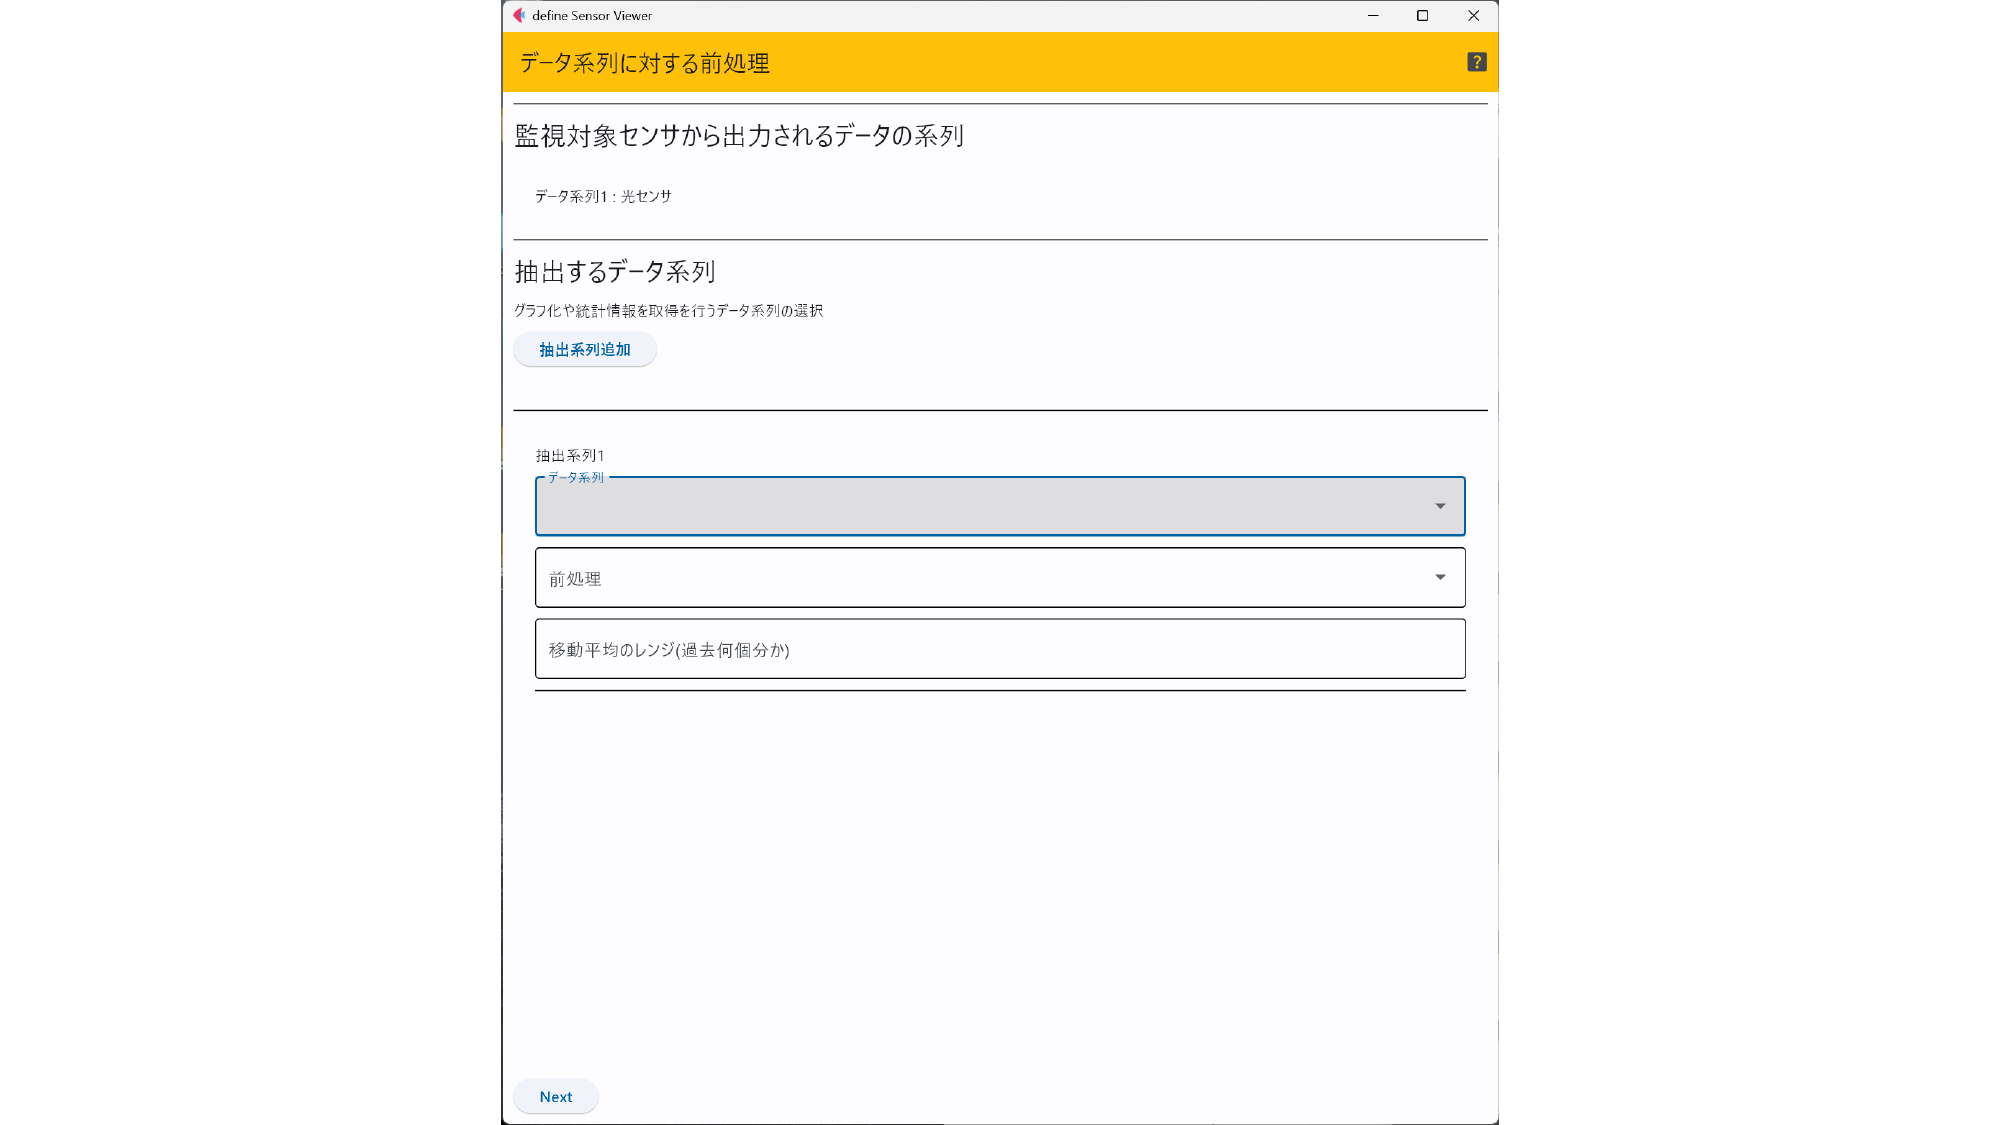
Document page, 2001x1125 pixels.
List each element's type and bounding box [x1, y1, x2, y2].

picture [501, 0, 1499, 1125]
